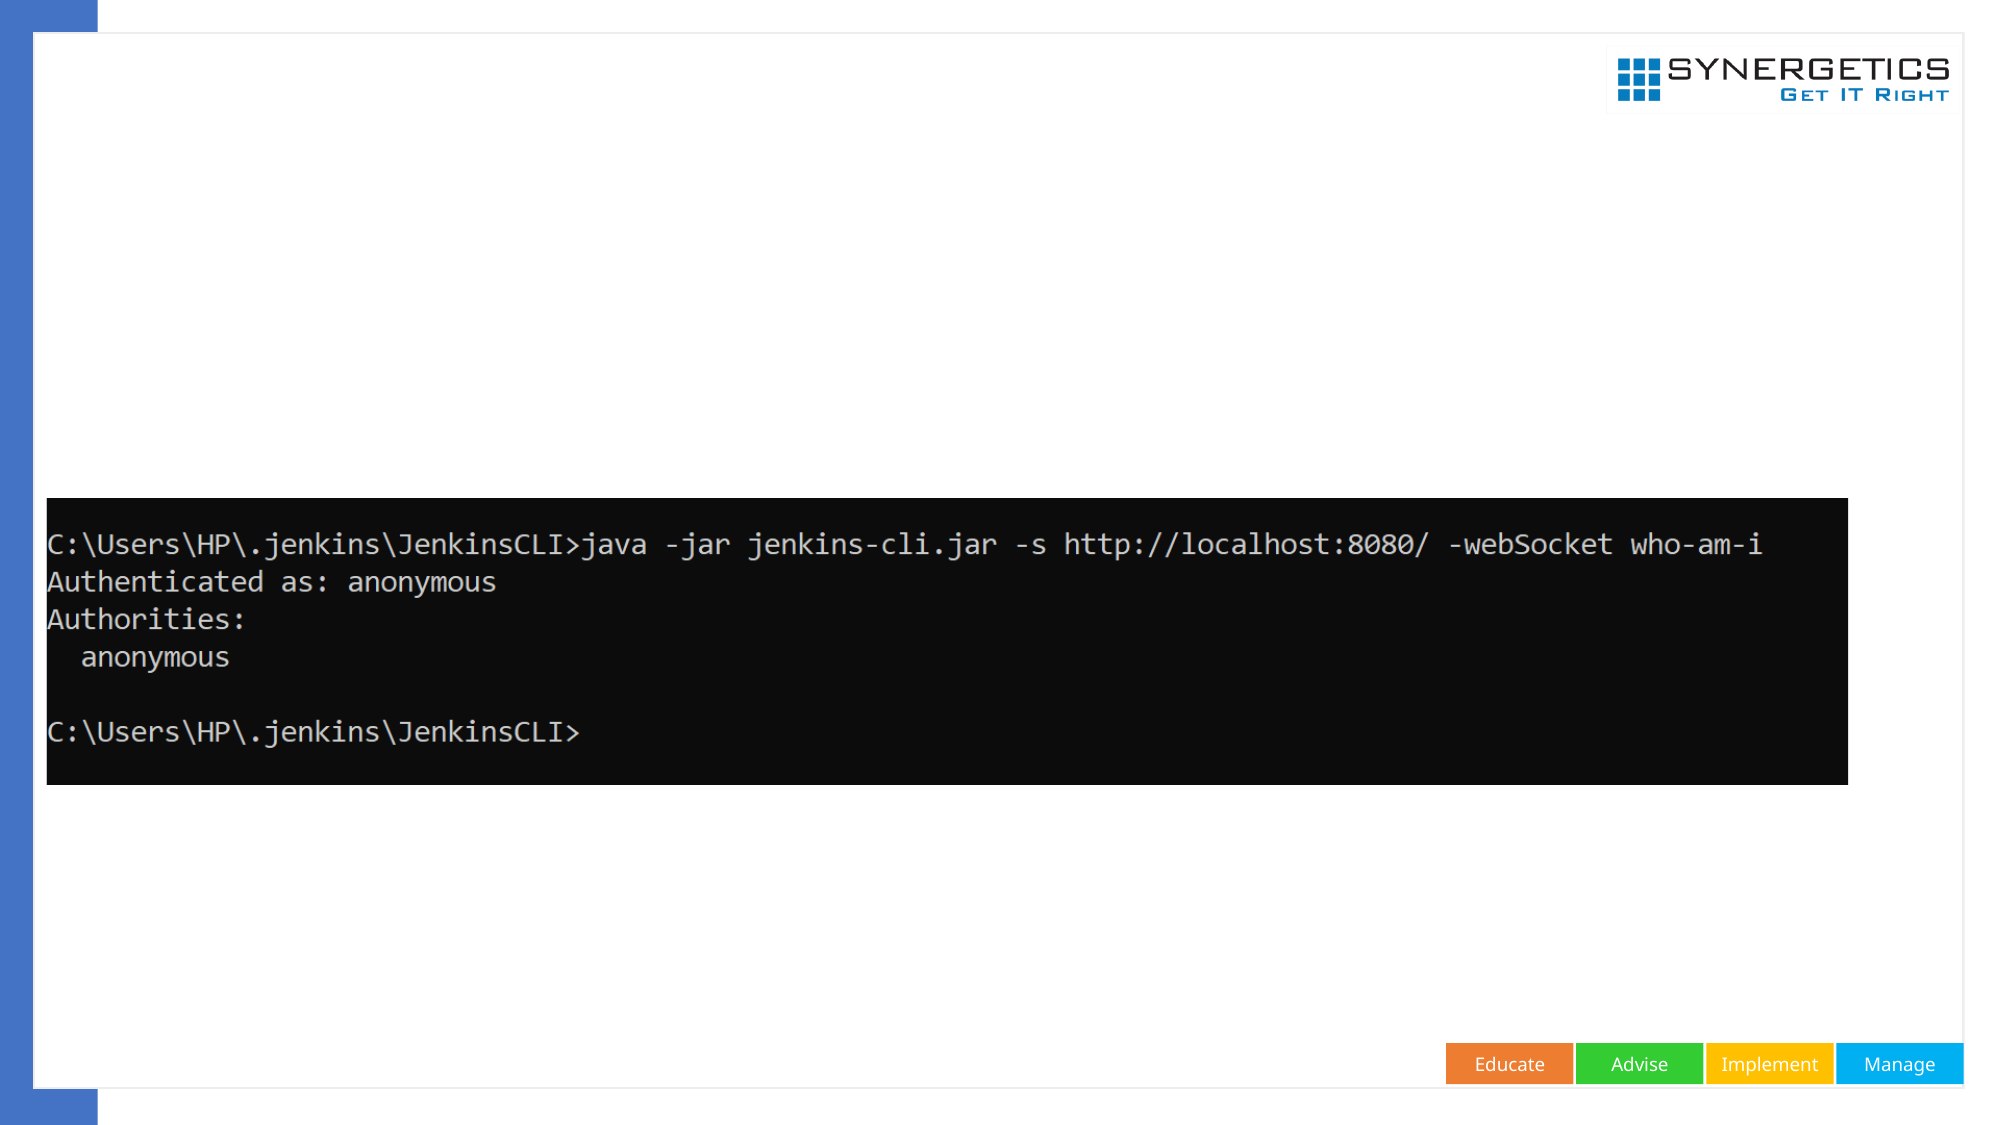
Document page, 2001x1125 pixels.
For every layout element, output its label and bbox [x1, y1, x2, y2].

picture [46, 498, 1849, 785]
picture [1606, 45, 1960, 114]
